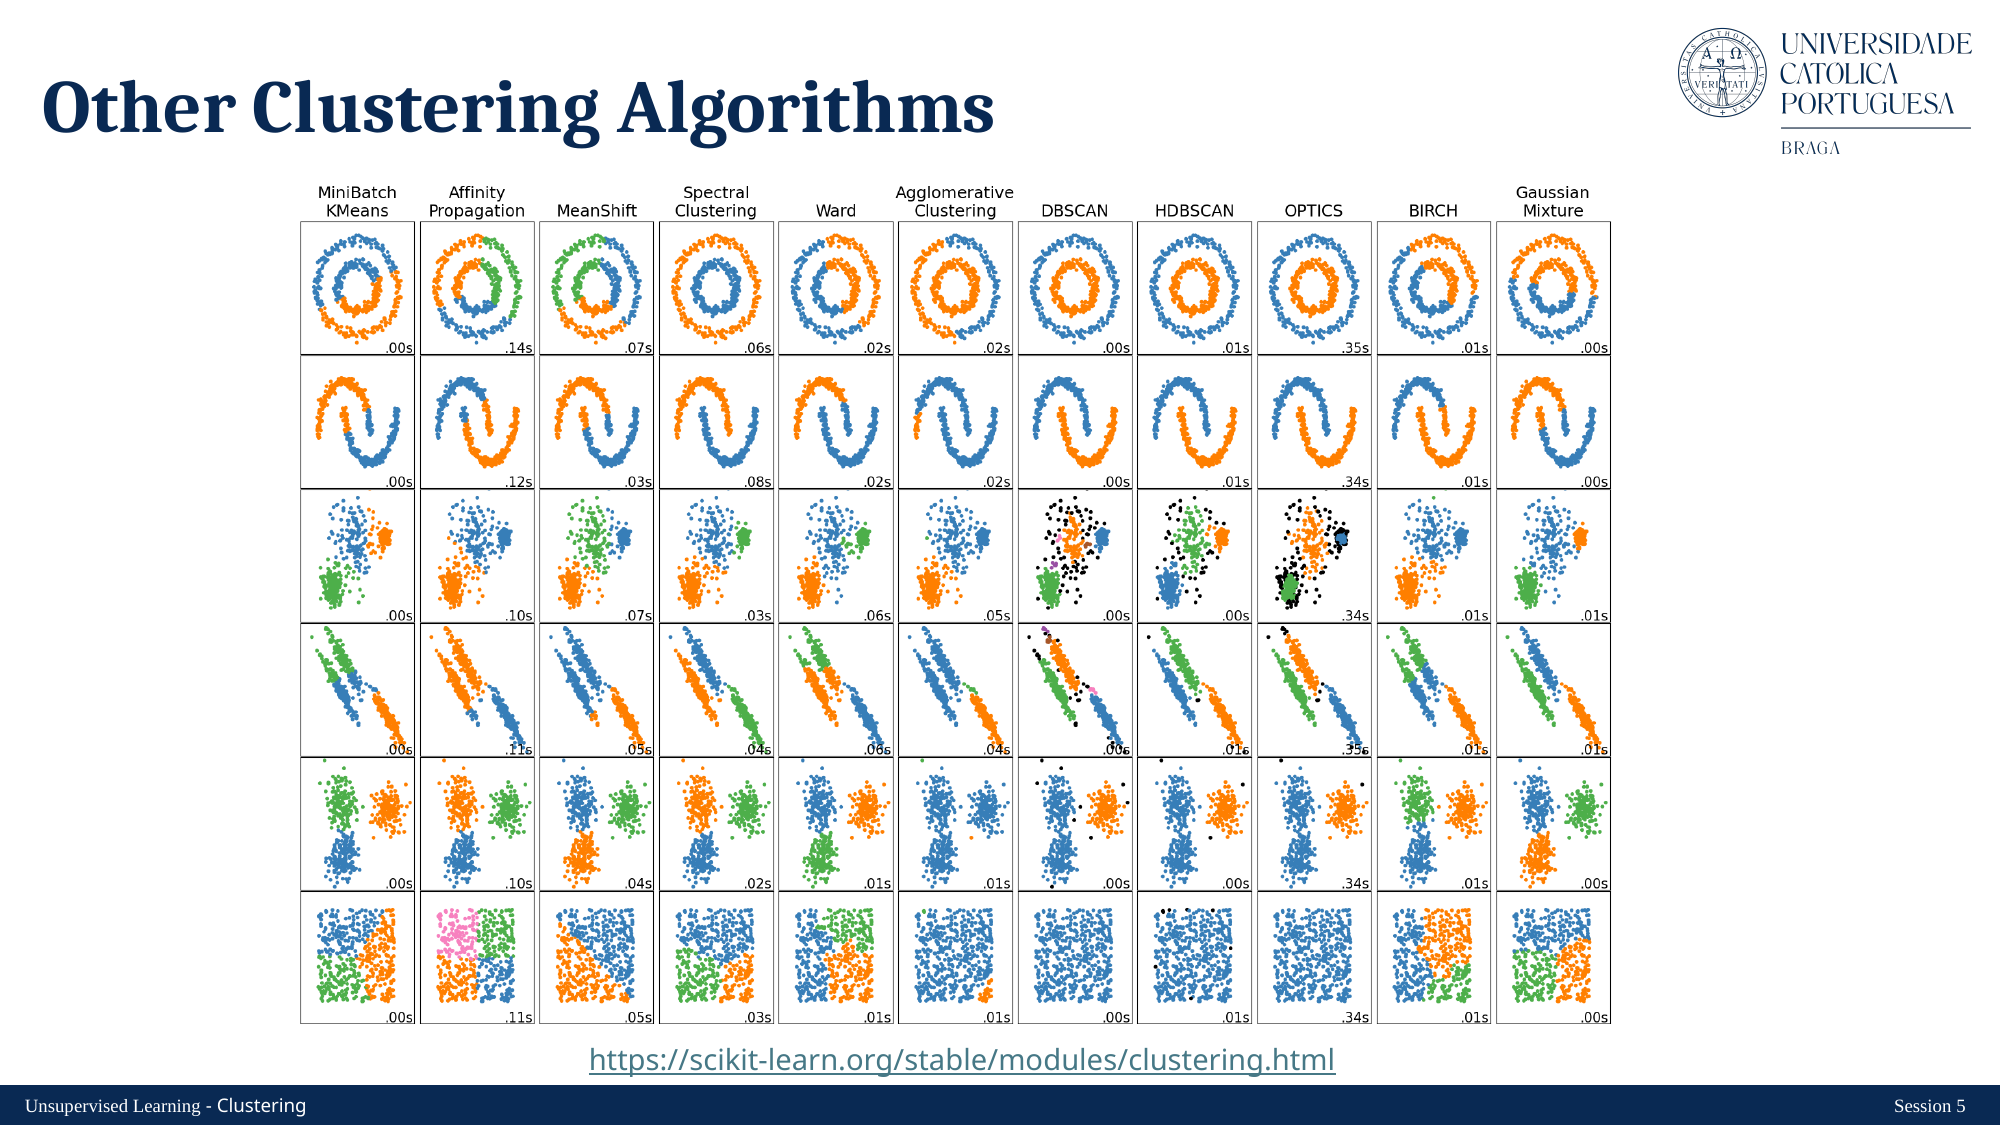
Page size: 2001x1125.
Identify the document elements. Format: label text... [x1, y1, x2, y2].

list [273, 179, 1638, 1024]
picture [1672, 18, 1982, 163]
text_box Session 5 [1626, 1086, 1981, 1125]
text_box https://scikit-learn.org/stable/modules/clustering.html [298, 1033, 1626, 1125]
text_box Unsupervised Learning - Clustering [9, 1086, 298, 1125]
text_box [1626, 1085, 2000, 1125]
text_box [0, 1085, 298, 1125]
title Other Clustering Algorithms [27, 0, 1753, 218]
